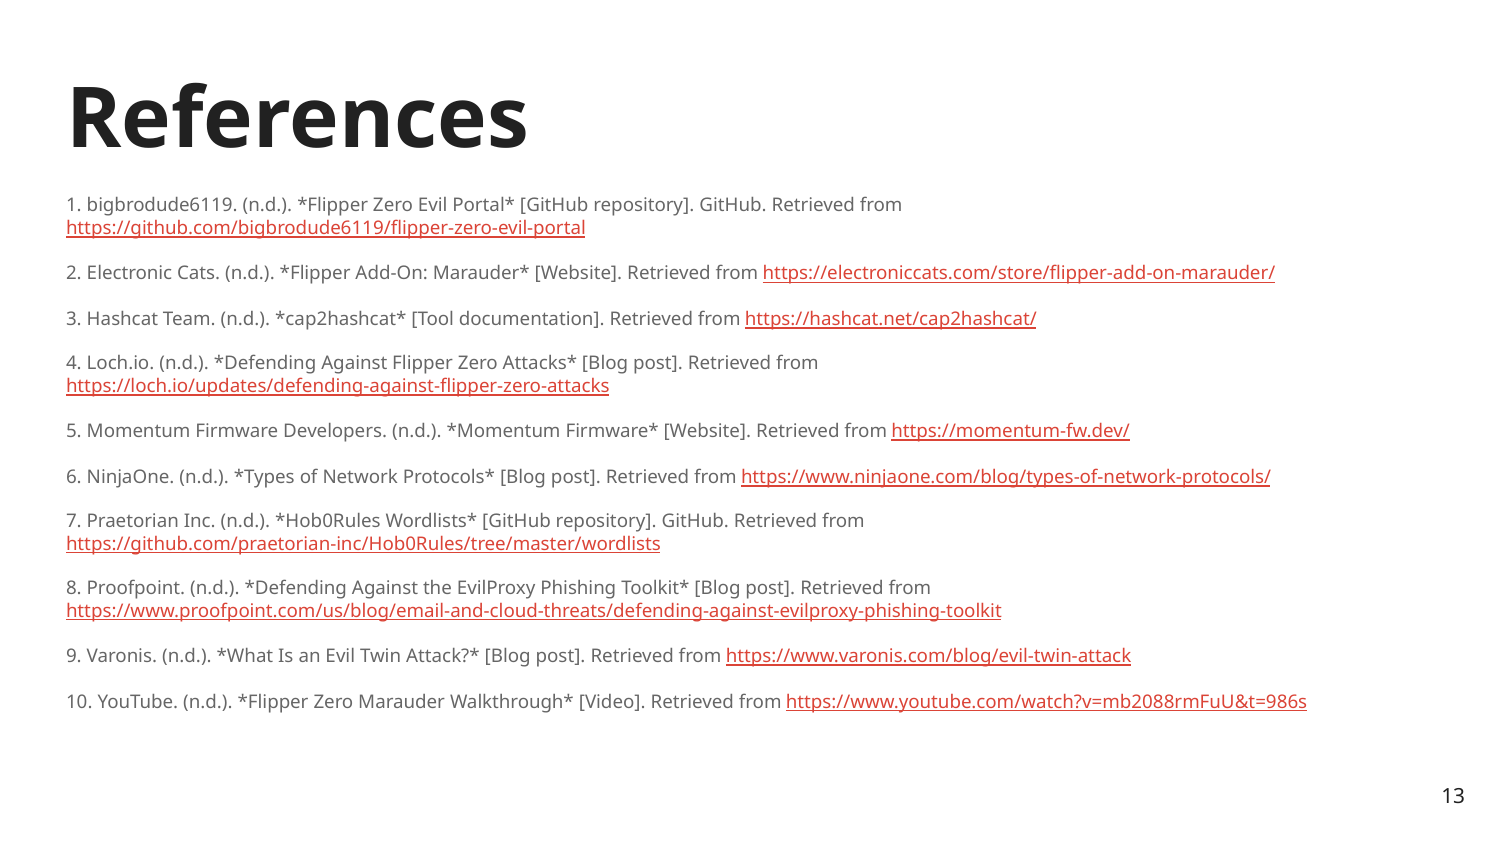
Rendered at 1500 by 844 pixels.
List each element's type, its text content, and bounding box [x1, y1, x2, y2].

title References [51, 48, 1449, 180]
list 1. bigbrodude6119. (n.d.). *Flipper Zero Evil Portal* [GitHub repository]. GitHub. Retrieved from https://github.com/bigbrodude6119/flipper-zero-evil-portal 2. Electronic Cats. (n.d.). *Flipper Add-On: Marauder* [Website]. Retrieved from https://electroniccats.com/store/flipper-add-on-marauder/ 3. Hashcat Team. (n.d.). *cap2hashcat* [Tool documentation]. Retrieved from https://hashcat.net/cap2hashcat/ 4. Loch.io. (n.d.). *Defending Against Flipper Zero Attacks* [Blog post]. Retrieved from https://loch.io/updates/defending-against-flipper-zero-attacks 5. Momentum Firmware Developers. (n.d.). *Momentum Firmware* [Website]. Retrieved from https://momentum-fw.dev/ 6. NinjaOne. (n.d.). *Types of Network Protocols* [Blog post]. Retrieved from https://www.ninjaone.com/blog/types-of-network-protocols/ 7. Praetorian Inc. (n.d.). *Hob0Rules Wordlists* [GitHub repository]. GitHub. Retrieved from https://github.com/praetorian-inc/Hob0Rules/tree/master/wordlists 8. Proofpoint. (n.d.). *Defending Against the EvilProxy Phishing Toolkit* [Blog post]. Retrieved from https://www.proofpoint.com/us/blog/email-and-cloud-threats/defending-against-evilproxy-phishing-toolkit 9. Varonis. (n.d.). *What Is an Evil Twin Attack?* [Blog post]. Retrieved from https://www.varonis.com/blog/evil-twin-attack 10. YouTube. (n.d.). *Flipper Zero Marauder Walkthrough* [Video]. Retrieved from https://www.youtube.com/watch?v=mb2088rmFuU&t=986s [51, 179, 1344, 787]
slide_number 13 [1389, 764, 1480, 830]
